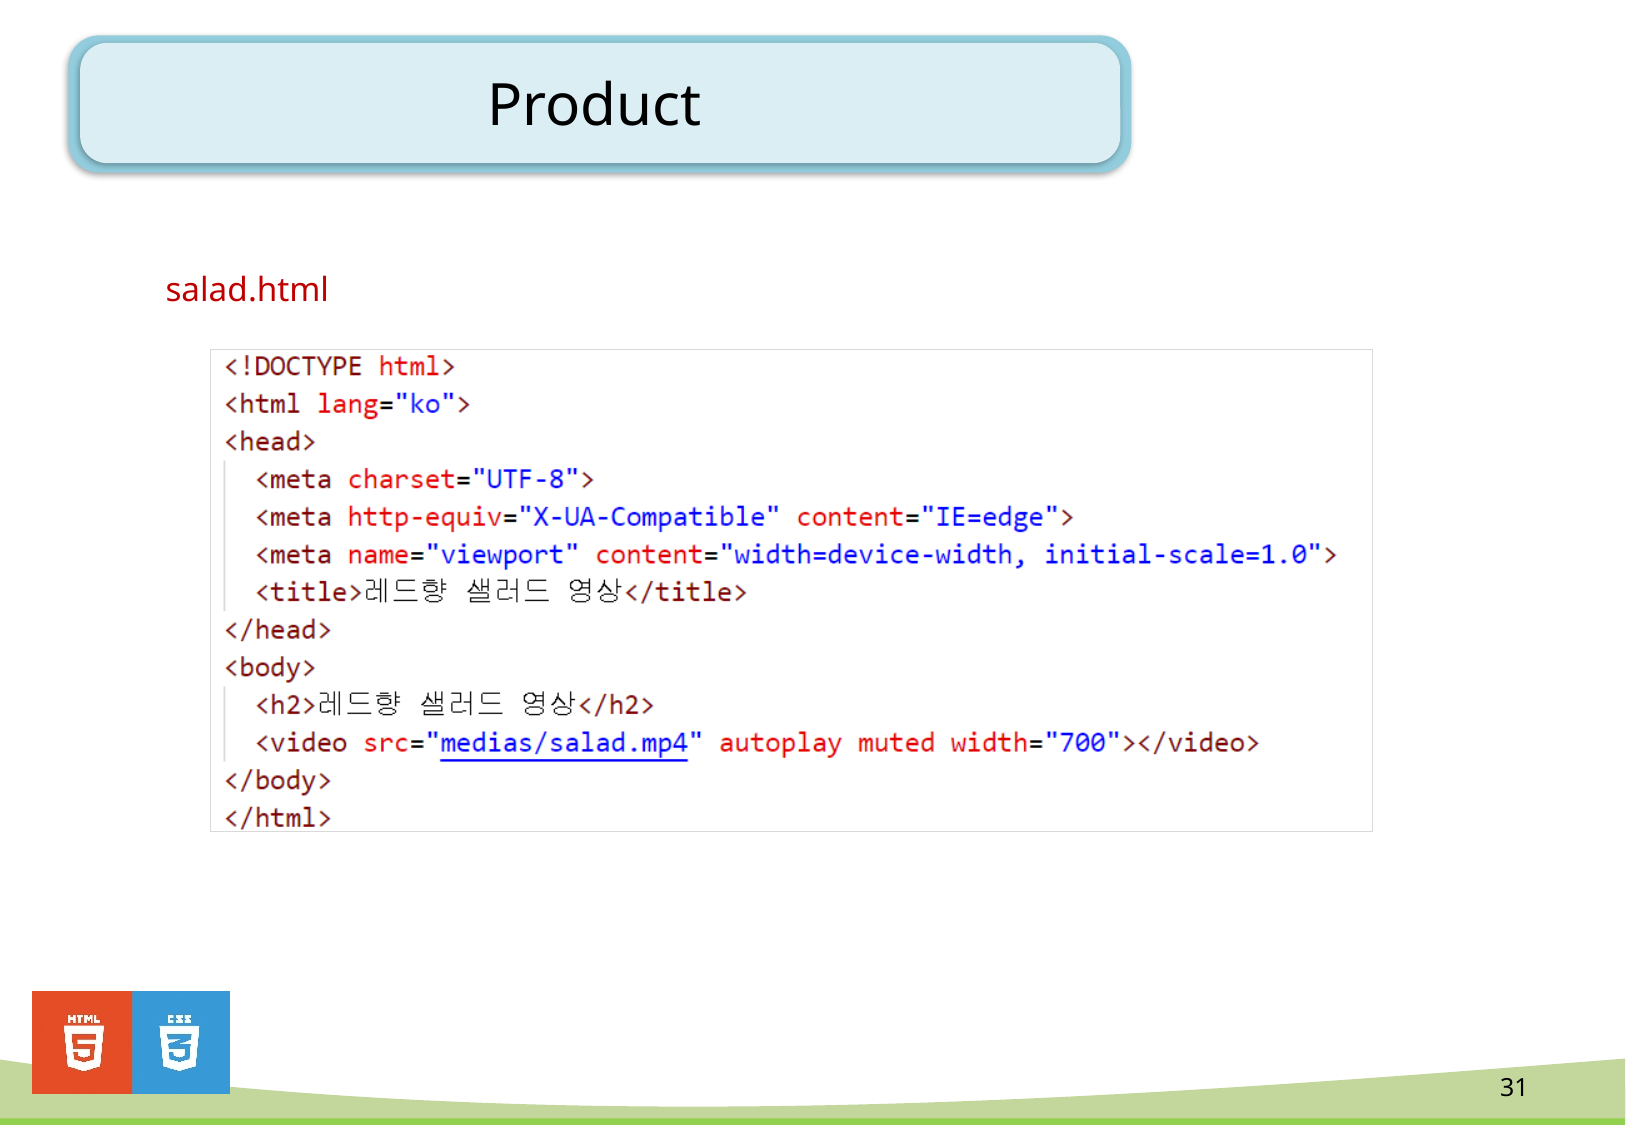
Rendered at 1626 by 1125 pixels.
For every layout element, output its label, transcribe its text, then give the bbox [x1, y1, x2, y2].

slide_number 31 [1452, 1058, 1544, 1119]
title Product [68, 32, 1121, 173]
picture [32, 991, 230, 1094]
picture [209, 349, 1373, 832]
text_box salad.html [150, 241, 376, 316]
